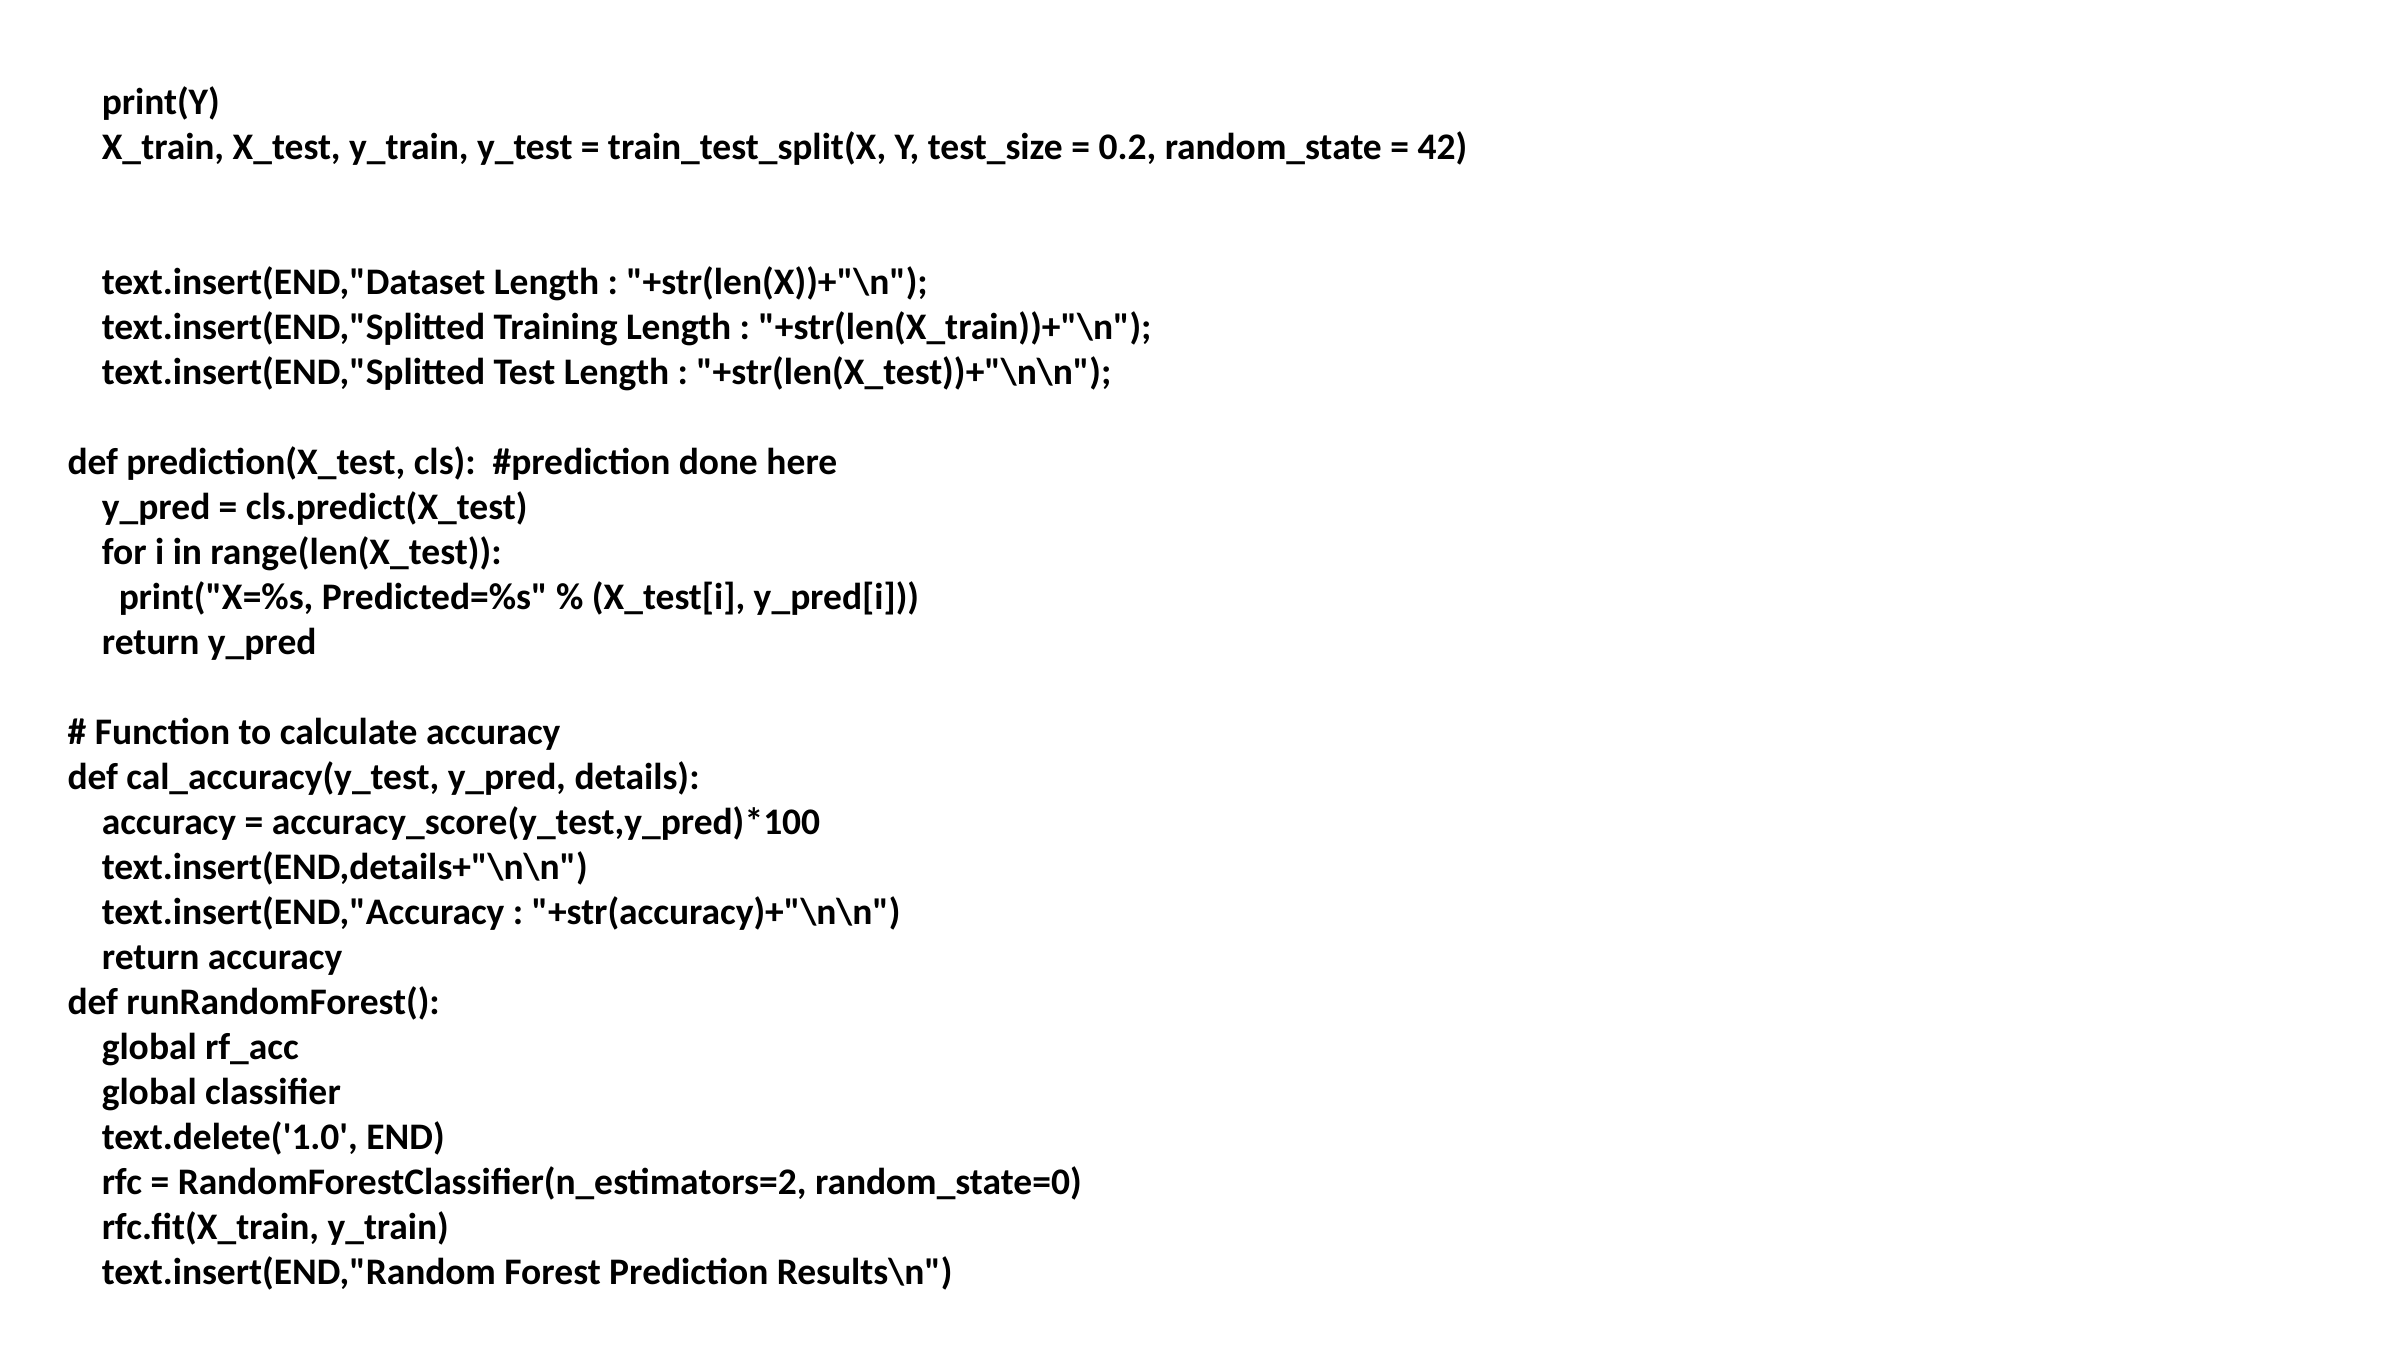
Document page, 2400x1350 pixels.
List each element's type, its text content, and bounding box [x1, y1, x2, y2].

text_box print(Y) X_train, X_test, y_train, y_test = train_test_split(X, Y, test_size = 0.2, random_state = 42) text.insert(END,"Dataset Length : "+str(len(X))+"\n"); text.insert(END,"Splitted Training Length : "+str(len(X_train))+"\n"); text.insert(END,"Splitted Test Length : "+str(len(X_test))+"\n\n"); def prediction(X_test, cls): #prediction done here y_pred = cls.predict(X_test) for i in range(len(X_test)): print("X=%s, Predicted=%s" % (X_test[i], y_pred[i])) return y_pred # Function to calculate accuracy def cal_accuracy(y_test, y_pred, details): accuracy = accuracy_score(y_test,y_pred)*100 text.insert(END,details+"\n\n") text.insert(END,"Accuracy : "+str(accuracy)+"\n\n") return accuracy def runRandomForest(): global rf_acc global classifier text.delete('1.0', END) rfc = RandomForestClassifier(n_estimators=2, random_state=0) rfc.fit(X_train, y_train) text.insert(END,"Random Forest Prediction Results\n") [53, 69, 2249, 1345]
